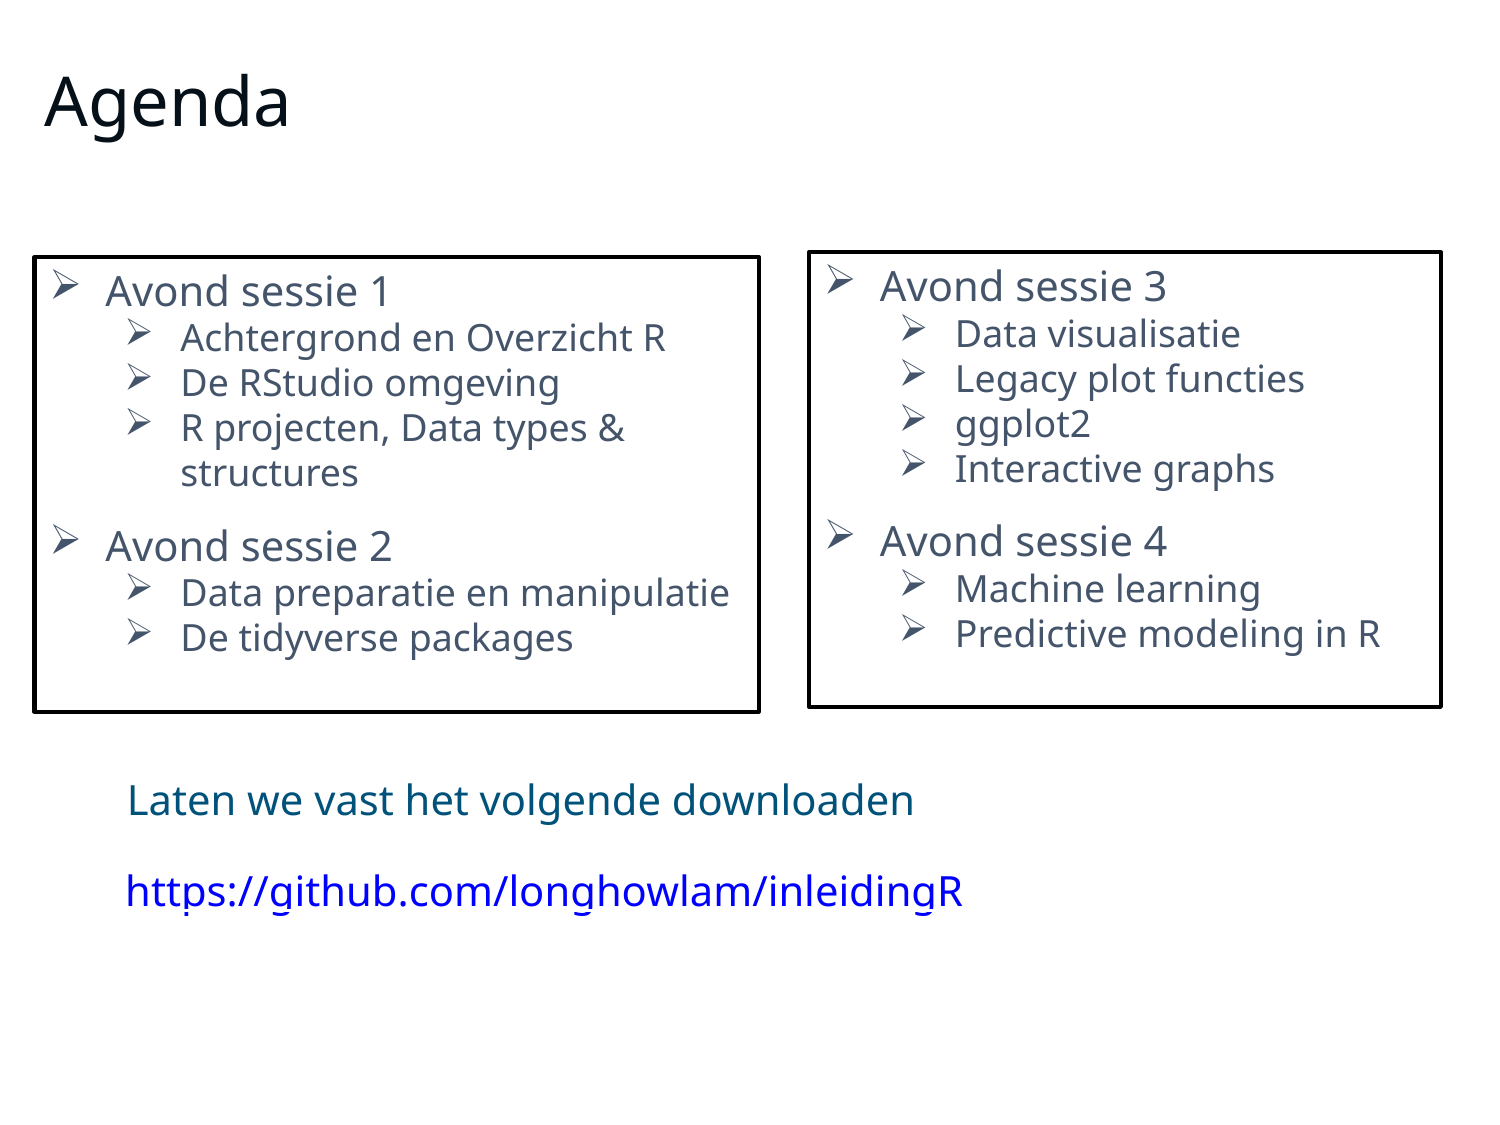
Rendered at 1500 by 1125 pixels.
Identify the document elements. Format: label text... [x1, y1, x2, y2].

text_box Laten we vast het volgende downloaden [112, 771, 1347, 837]
text_box Avond sessie 3 Data visualisatie Legacy plot functies ggplot2 Interactive graphs Avond sessie 4 Machine learning Predictive modeling in R [807, 250, 1443, 709]
text_box Avond sessie 1 Achtergrond en Overzicht R De RStudio omgeving R projecten, Data types & structures Avond sessie 2 Data preparatie en manipulatie De tidyverse packages [32, 255, 761, 714]
text_box https://github.com/longhowlam/inleidingR [110, 857, 1162, 923]
text_box Agenda [29, 26, 1324, 173]
